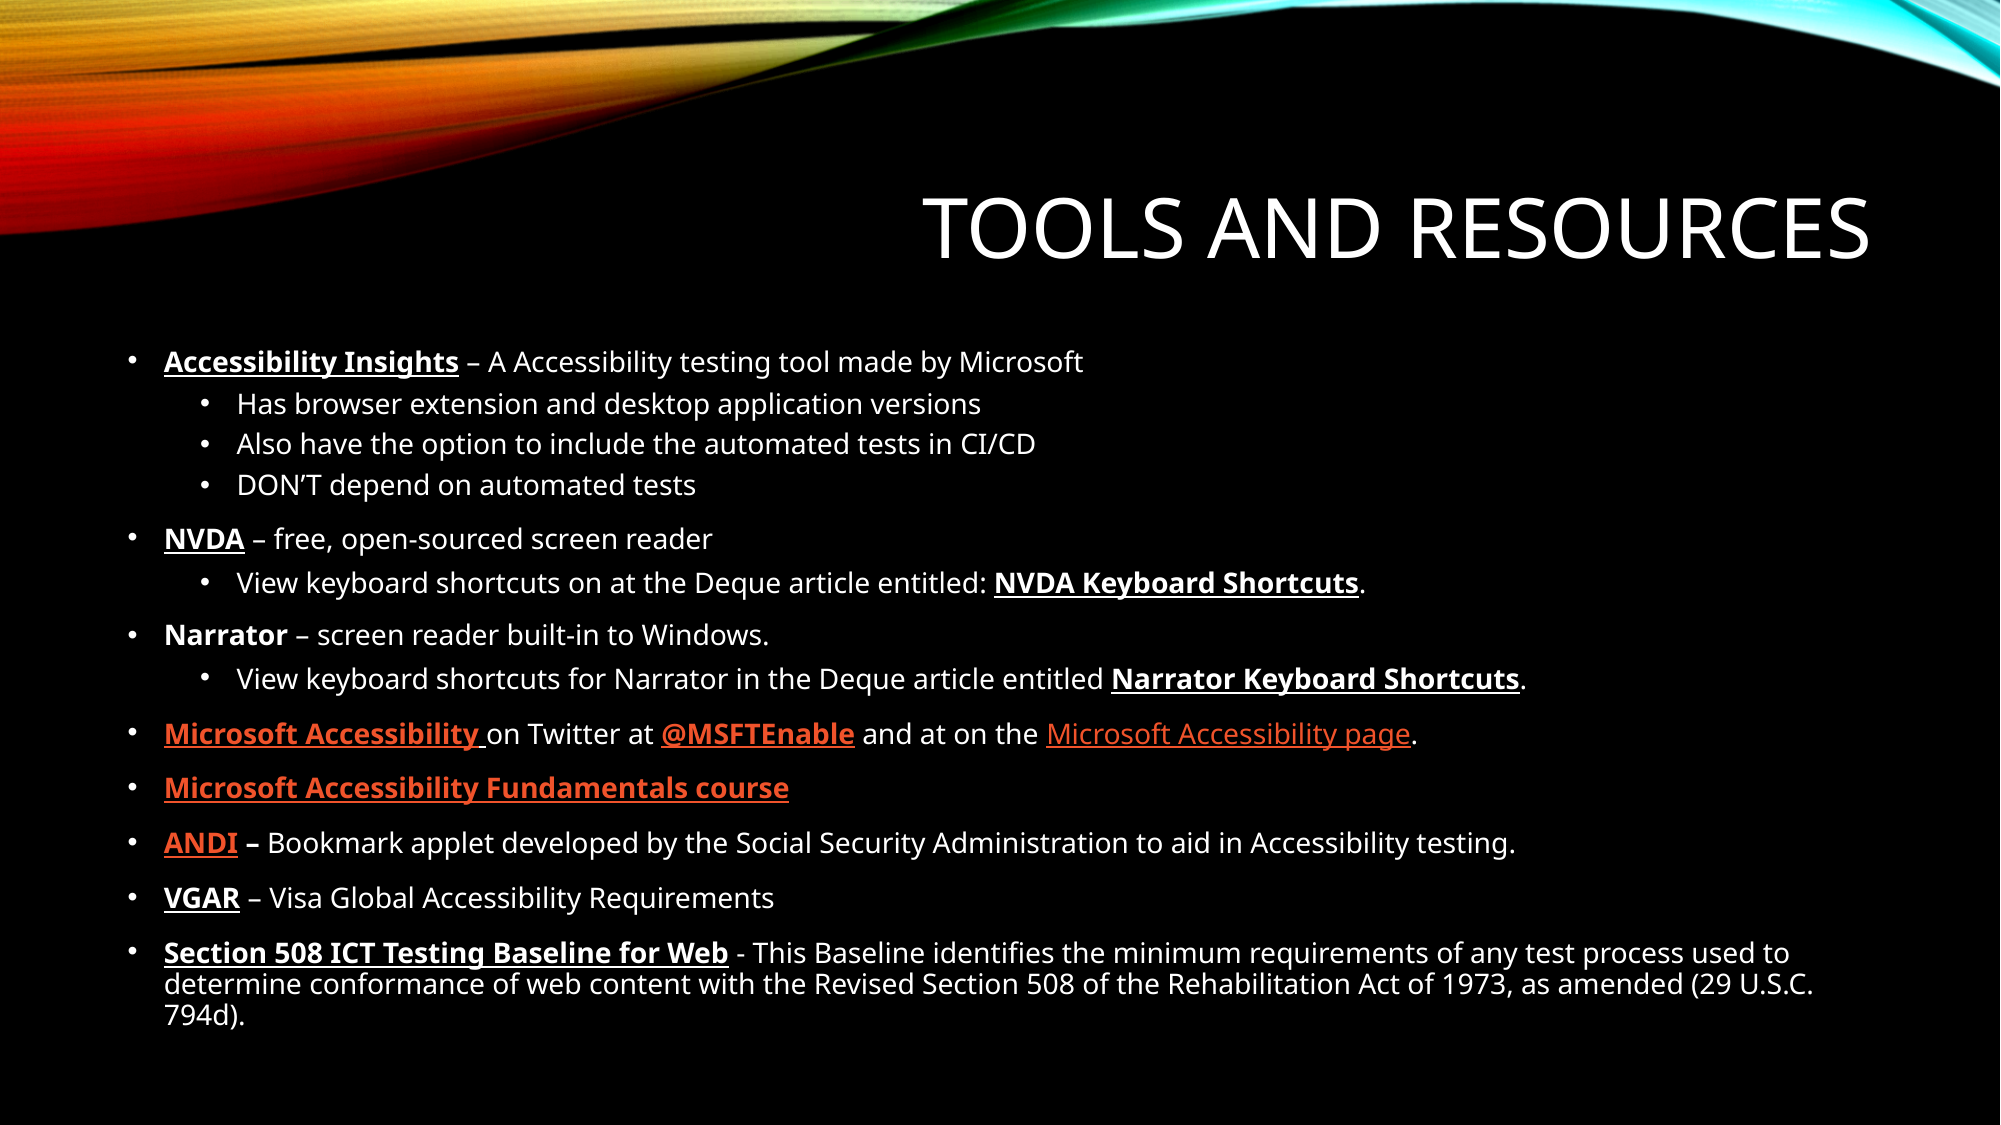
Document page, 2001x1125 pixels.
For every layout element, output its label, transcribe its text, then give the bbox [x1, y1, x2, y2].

title Tools and resources [0, 125, 1888, 338]
list Accessibility Insights – A Accessibility testing tool made by Microsoft Has browser extension and desktop application versions Also have the option to include the automated tests in CI/CD DON’T depend on automated tests NVDA – free, open-sourced screen reader View keyboard shortcuts on at the Deque article entitled: NVDA Keyboard Shortcuts. Narrator – screen reader built-in to Windows. View keyboard shortcuts for Narrator in the Deque article entitled Narrator Keyboard Shortcuts. Microsoft Accessibility on Twitter at @MSFTEnable and at on the Microsoft Accessibility page. Microsoft Accessibility Fundamentals course ANDI – Bookmark applet developed by the Social Security Administration to aid in Accessibility testing. VGAR – Visa Global Accessibility Requirements Section 508 ICT Testing Baseline for Web - This Baseline identifies the minimum requirements of any test process used to determine conformance of web content with the Revised Section 508 of the Rehabilitation Act of 1973, as amended (29 U.S.C. 794d). [112, 337, 1888, 1042]
picture [0, 0, 2000, 237]
